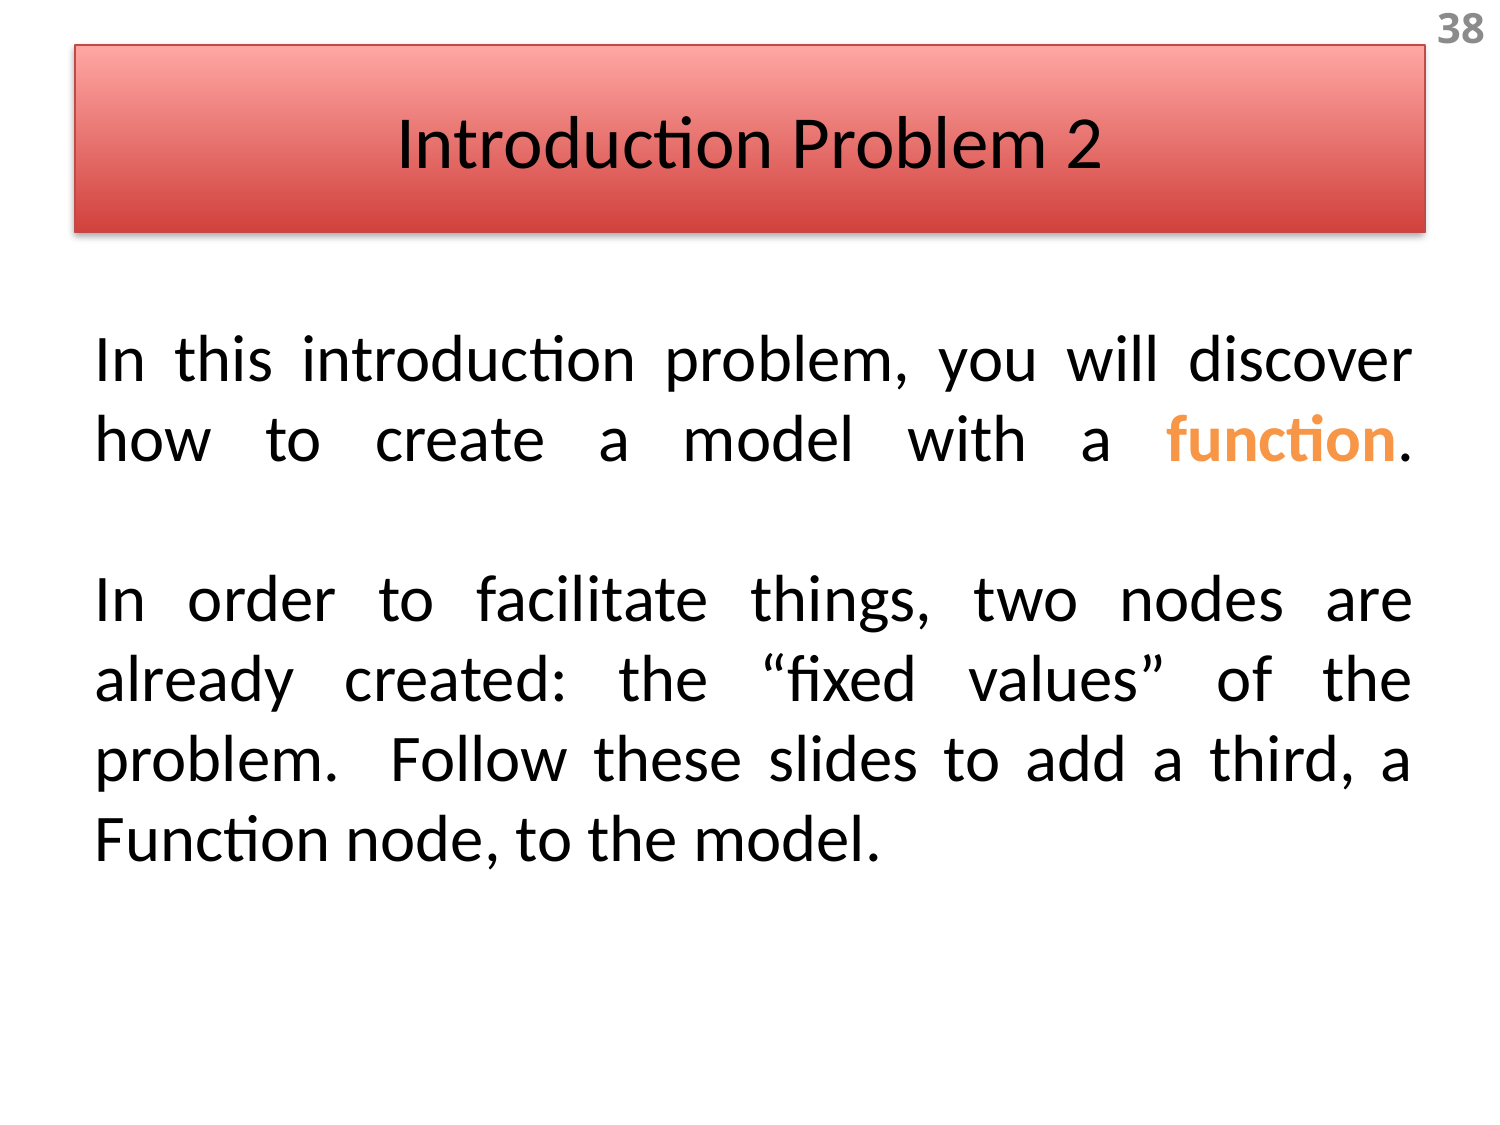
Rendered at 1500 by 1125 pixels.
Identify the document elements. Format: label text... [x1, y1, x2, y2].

title In this introduction problem, you will discover how to create a model with a function. In order to facilitate things, two nodes are already created: the “fixed values” of the problem. Follow these slides to add a third, a Function node, to the model. [79, 430, 1430, 759]
text_box Introduction Problem 2 [74, 44, 1426, 233]
slide_number 38 [1149, 0, 1500, 60]
